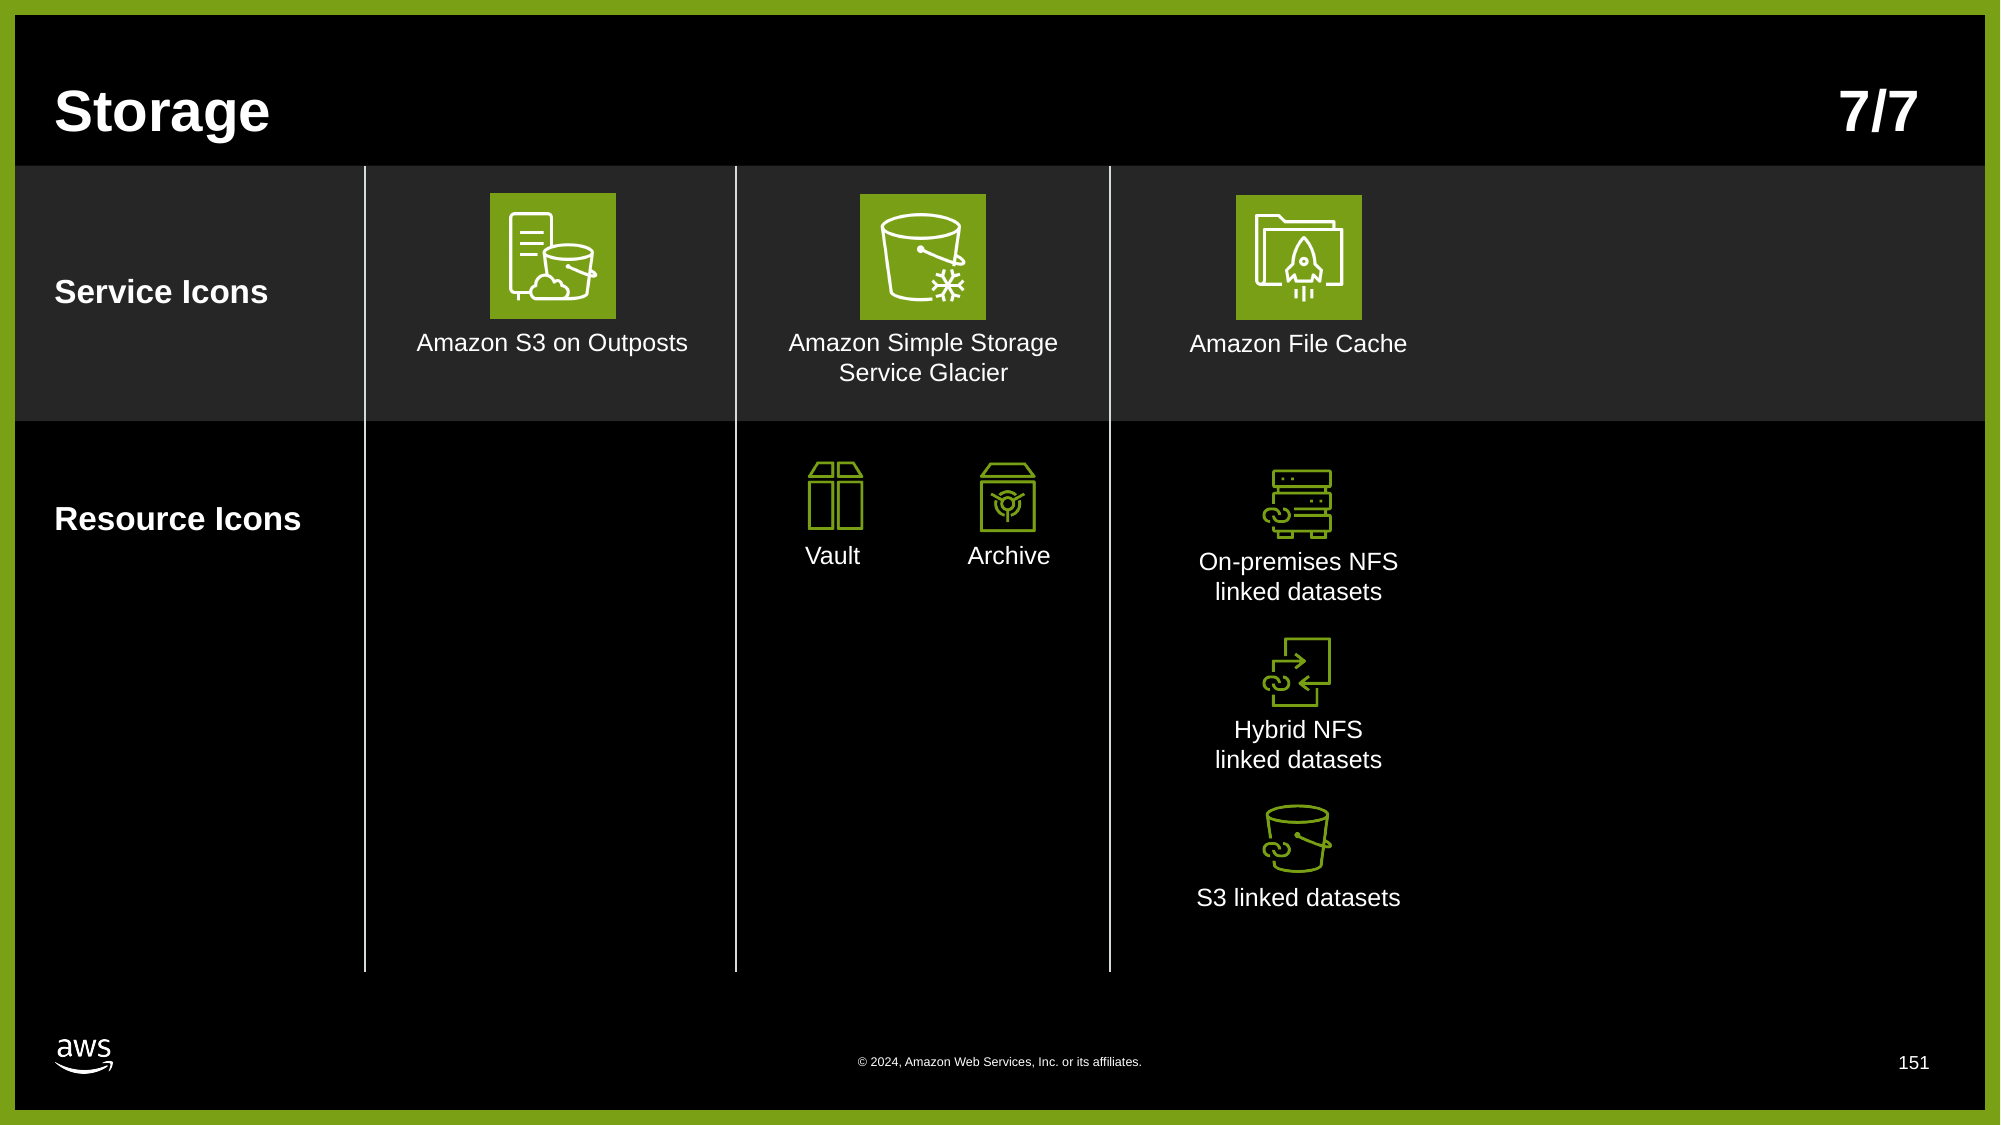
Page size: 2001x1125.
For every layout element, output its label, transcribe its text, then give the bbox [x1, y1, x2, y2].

text_box S3 linked datasets [1173, 874, 1425, 920]
text_box Amazon S3 on Outposts [368, 319, 735, 364]
picture [1259, 800, 1335, 876]
text_box On-premises NFS linked datasets [1174, 537, 1424, 613]
text_box Amazon File Cache [1115, 320, 1483, 366]
text_box Amazon Simple Storage Service Glacier [743, 319, 1105, 394]
picture [1259, 466, 1335, 542]
footer © 2024, Amazon Web Services, Inc. or its affiliates. [662, 1031, 1338, 1092]
picture [490, 193, 616, 319]
text_box Vault [748, 532, 909, 577]
picture [55, 1039, 113, 1074]
picture [798, 457, 874, 534]
text_box Archive [909, 532, 1109, 577]
slide_number 151 [1494, 1031, 1945, 1092]
picture [1258, 634, 1334, 710]
title Storage 7/7 [39, 59, 1945, 166]
picture [860, 194, 986, 320]
picture [1236, 195, 1362, 321]
text_box Hybrid NFS linked datasets [1200, 706, 1398, 781]
picture [970, 459, 1046, 535]
